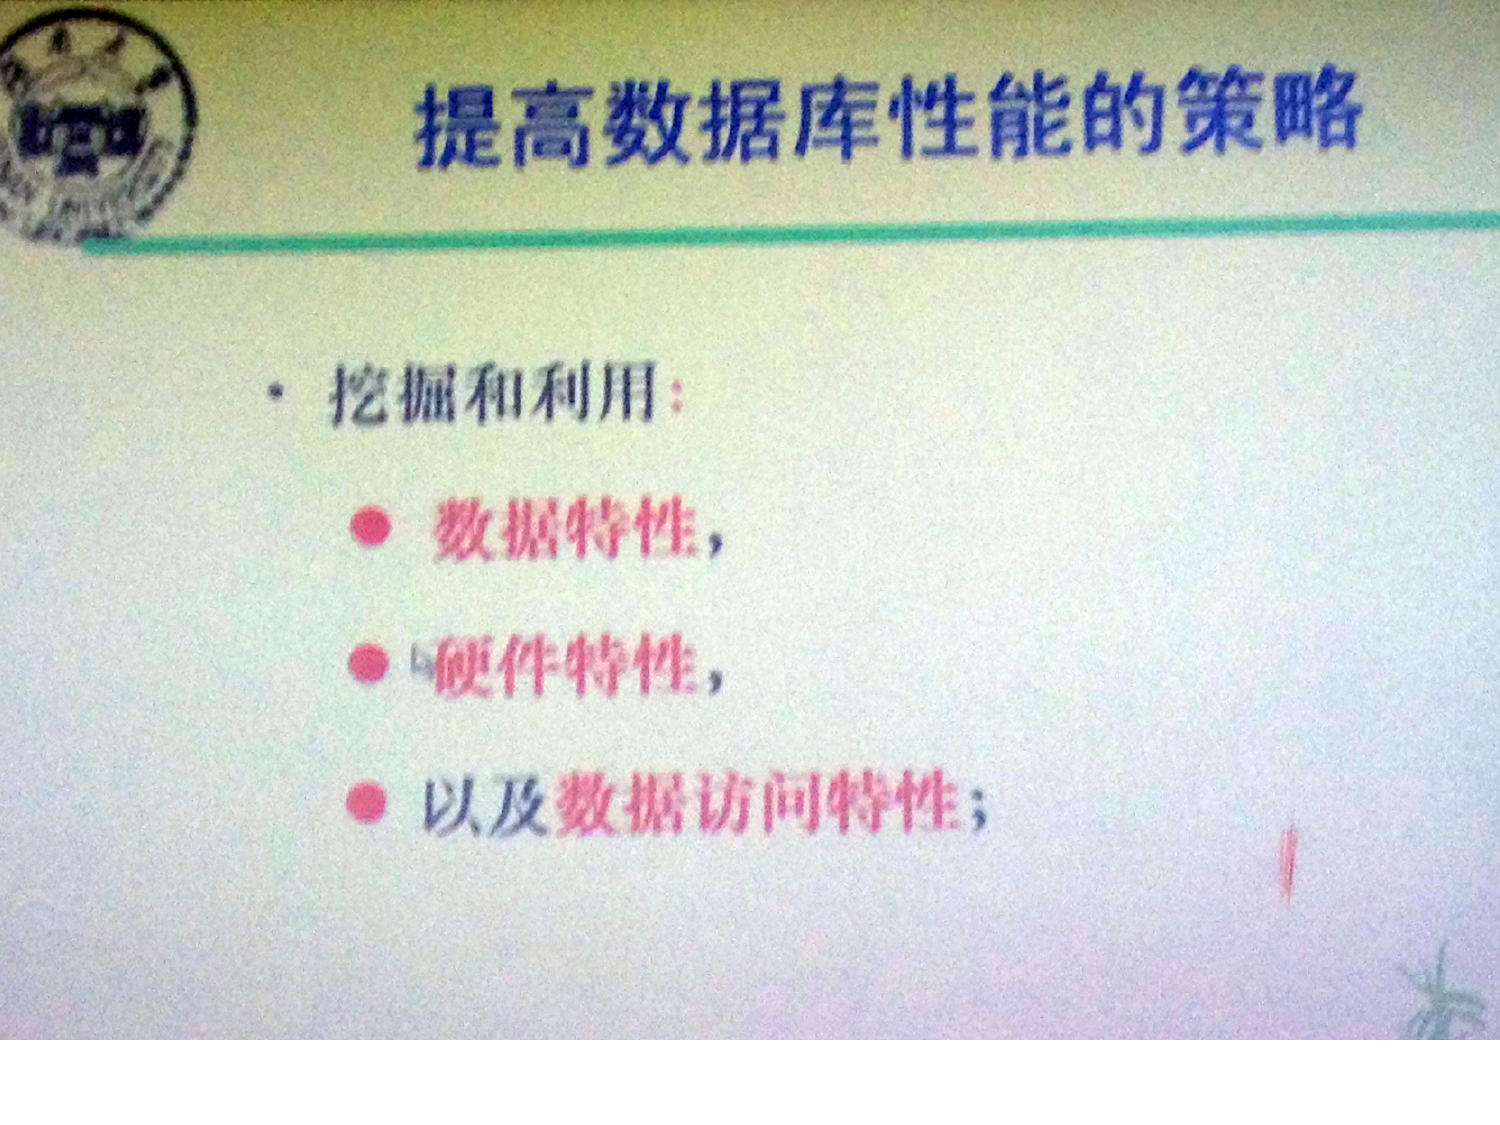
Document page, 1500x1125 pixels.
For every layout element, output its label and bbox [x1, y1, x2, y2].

list [0, 0, 1500, 1040]
